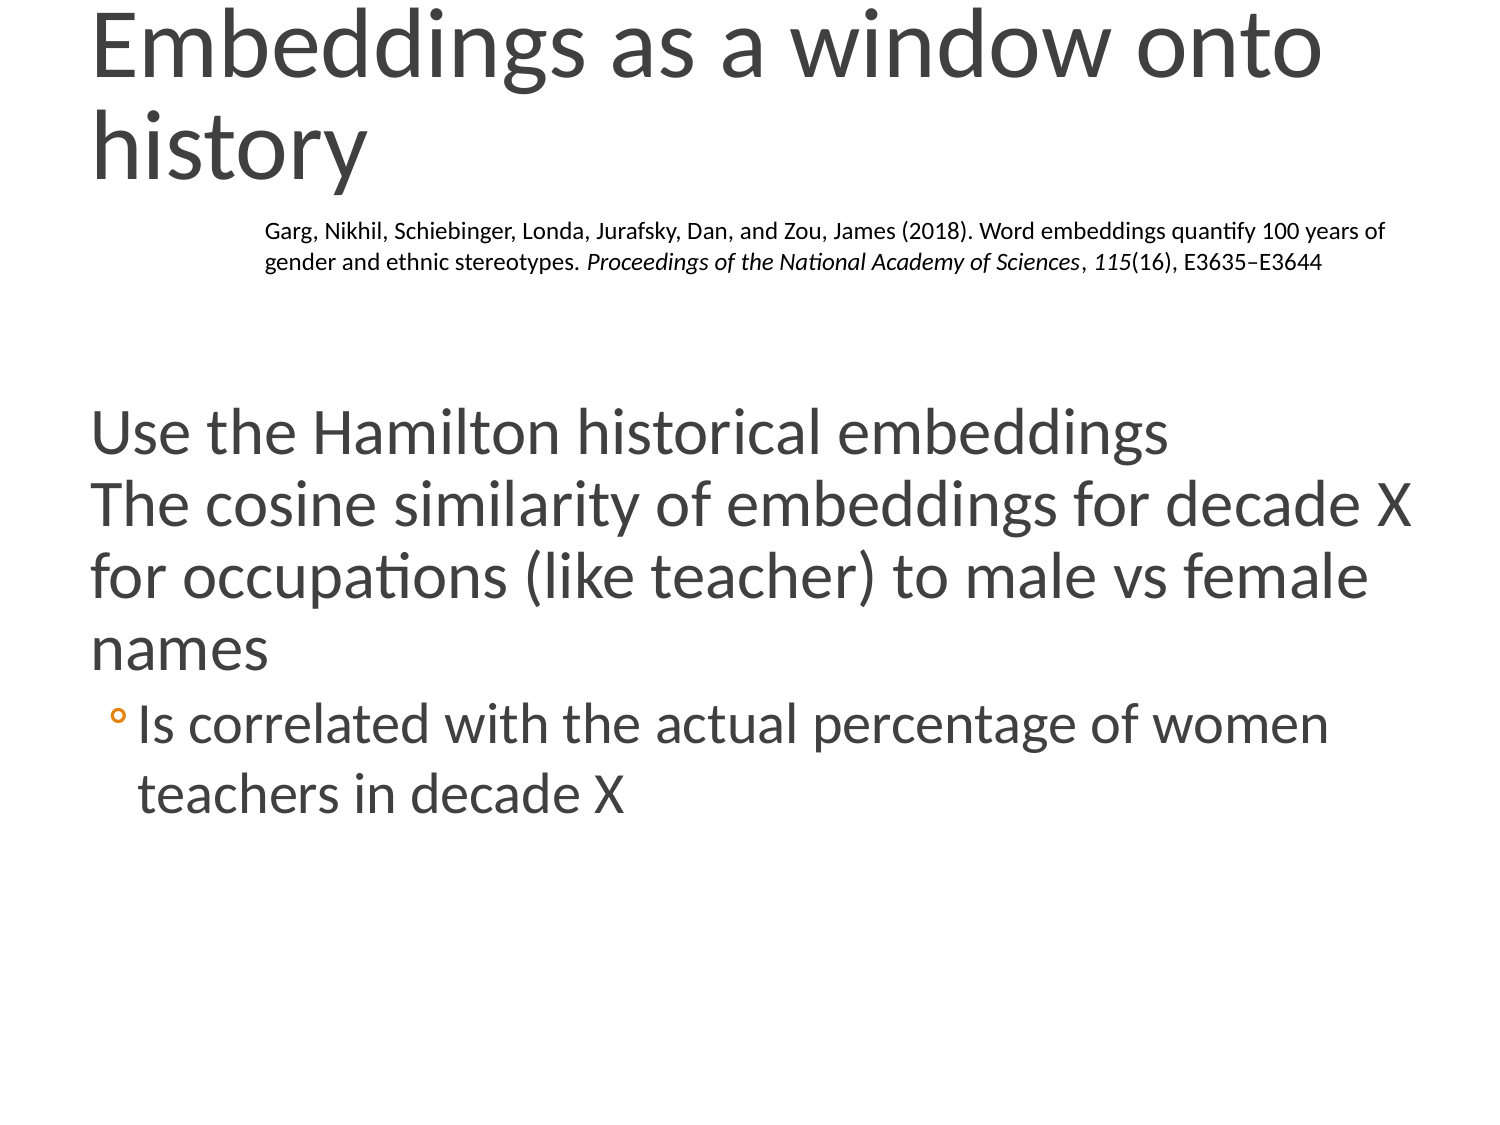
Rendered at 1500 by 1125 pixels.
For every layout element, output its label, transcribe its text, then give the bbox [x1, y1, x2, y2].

text_box Embeddings as a window onto history [74, 104, 1478, 208]
text_box Garg, Nikhil, Schiebinger, Londa, Jurafsky, Dan, and Zou, James (2018). Word embeddings quantify 100 years of gender and ethnic stereotypes. Proceedings of the National Academy of Sciences, 115(16), E3635–E3644 [249, 207, 1478, 283]
text_box Use the Hamilton historical embeddings The cosine similarity of embeddings for decade X for occupations (like teacher) to male vs female names Is correlated with the actual percentage of women teachers in decade X [75, 389, 1500, 1125]
